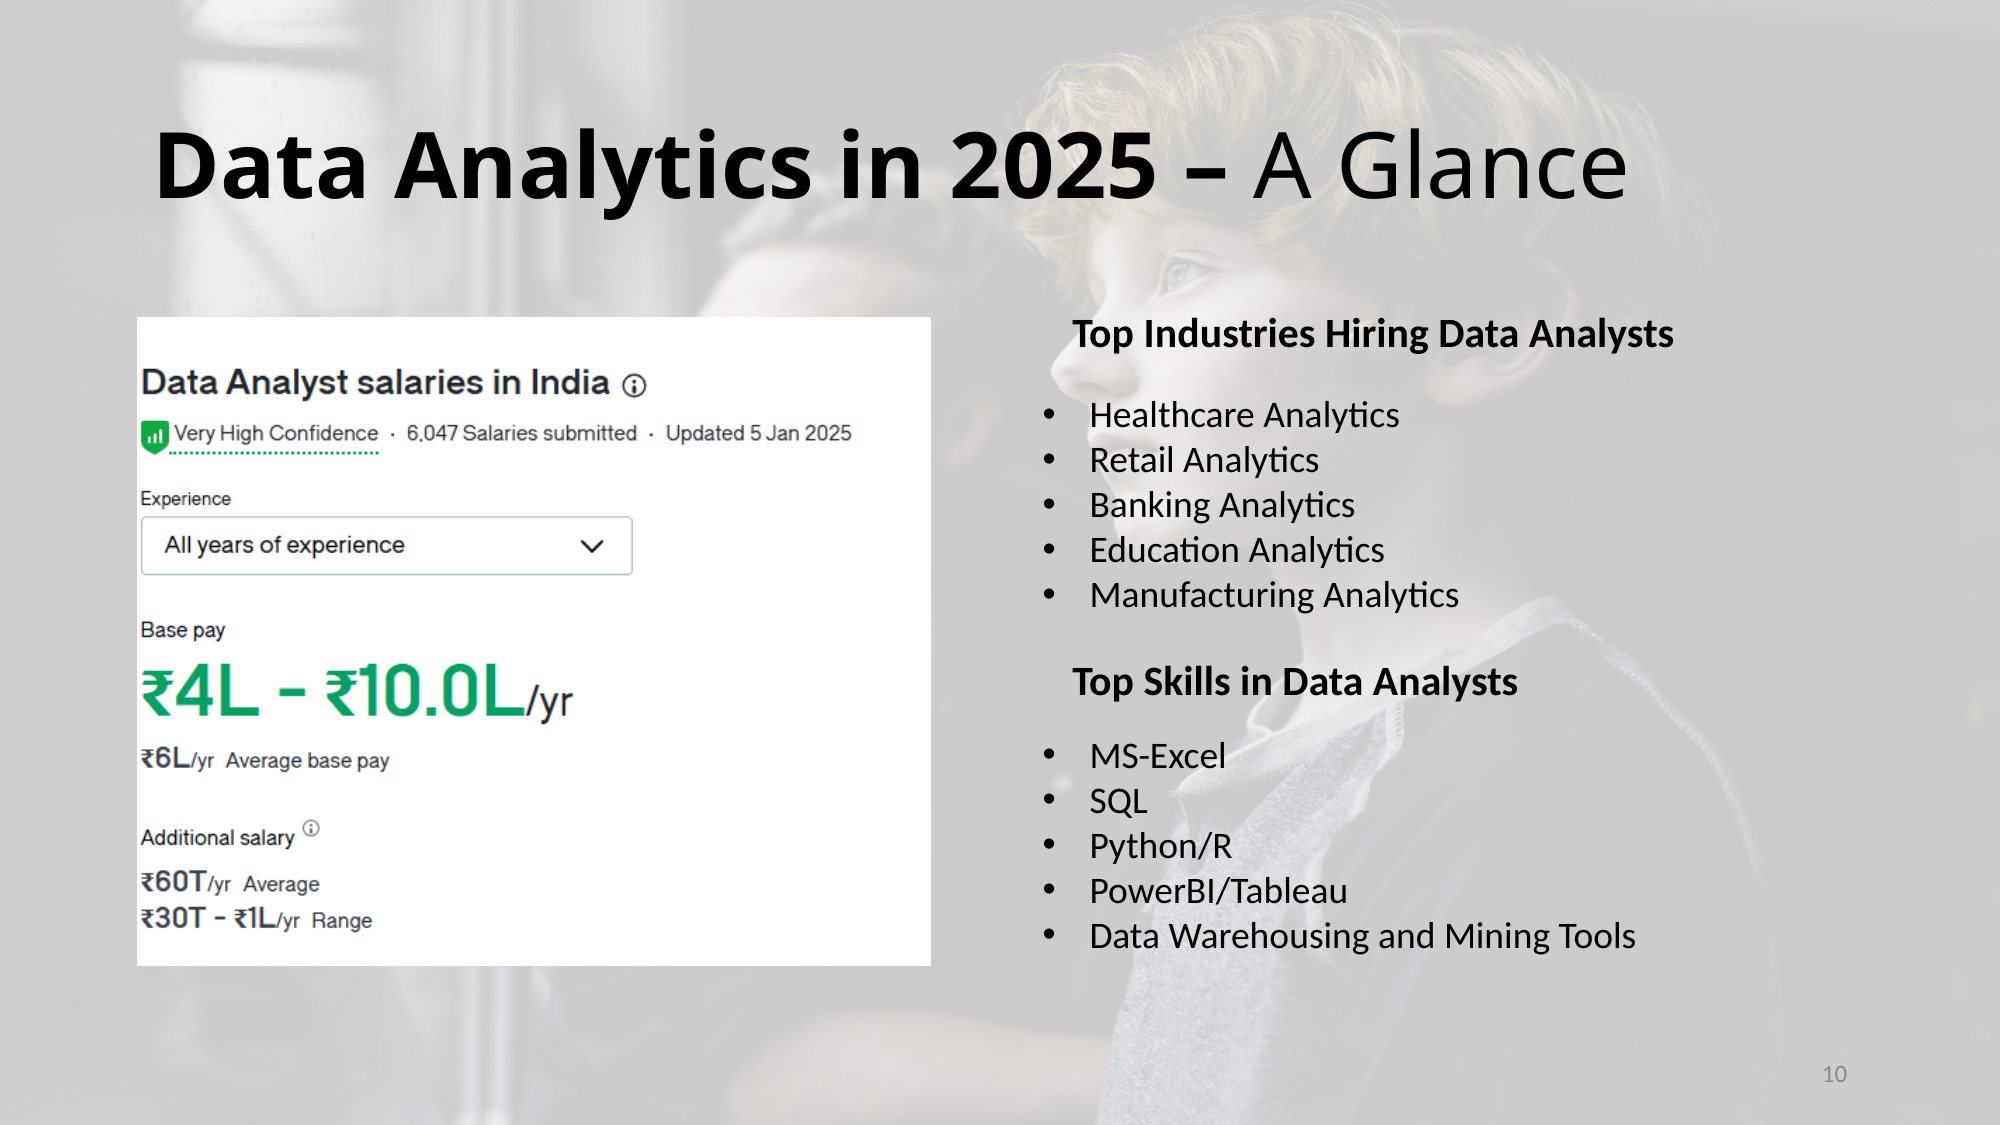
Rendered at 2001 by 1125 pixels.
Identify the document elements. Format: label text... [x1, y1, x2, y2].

title Data Analytics in 2025 – A Glance [137, 59, 1863, 278]
text_box Top Skills in Data Analysts [1057, 646, 1753, 712]
text_box MS-Excel SQL Python/R PowerBI/Tableau Data Warehousing and Mining Tools [1027, 723, 1753, 963]
slide_number 10 [1412, 1042, 1863, 1103]
text_box Healthcare Analytics Retail Analytics Banking Analytics Education Analytics Manufacturing Analytics [1027, 383, 1753, 623]
text_box Top Industries Hiring Data Analysts [1057, 298, 1753, 363]
picture [137, 317, 931, 966]
